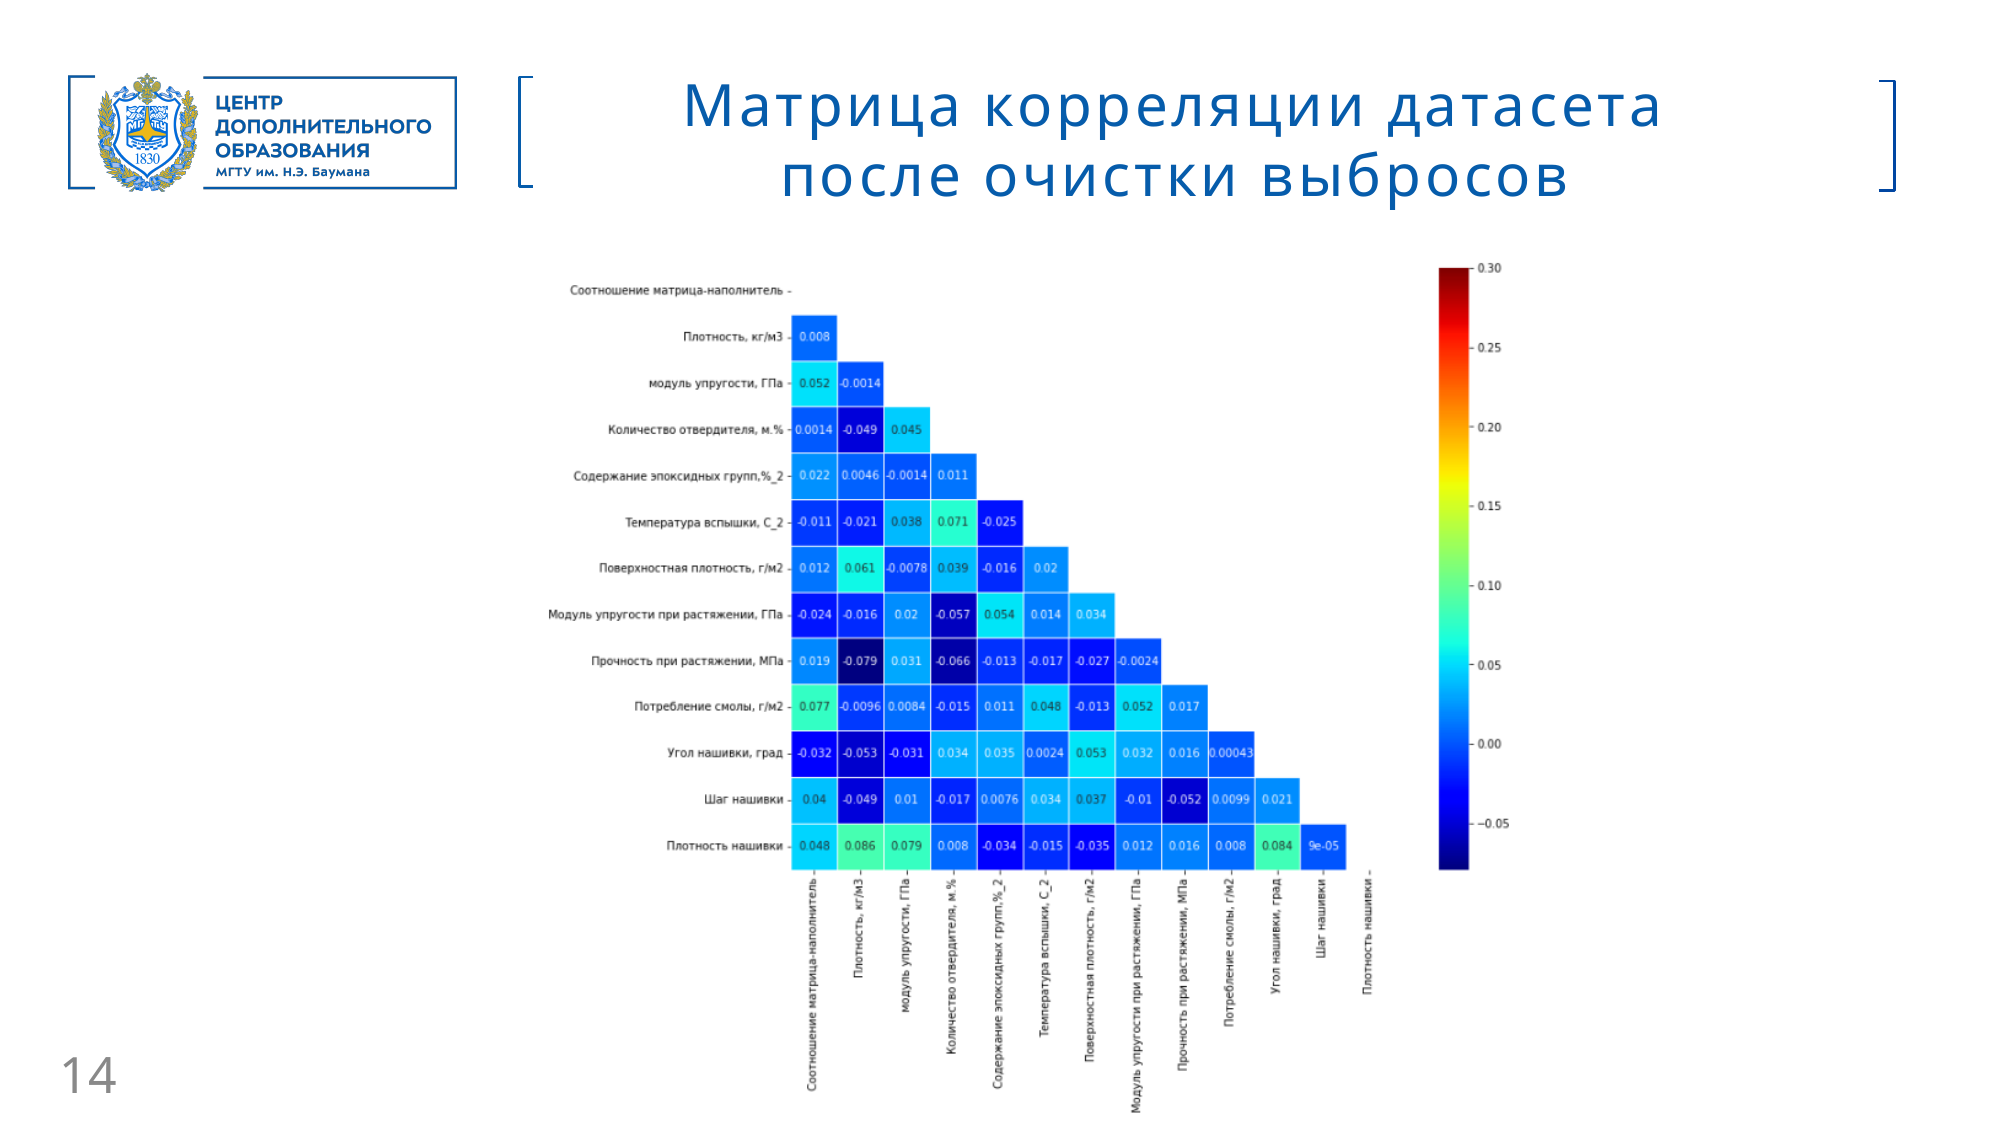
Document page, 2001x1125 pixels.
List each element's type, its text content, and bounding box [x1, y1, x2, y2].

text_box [519, 76, 1895, 194]
slide_number 14 [44, 1055, 139, 1101]
picture [68, 73, 457, 192]
picture [532, 257, 1536, 1125]
